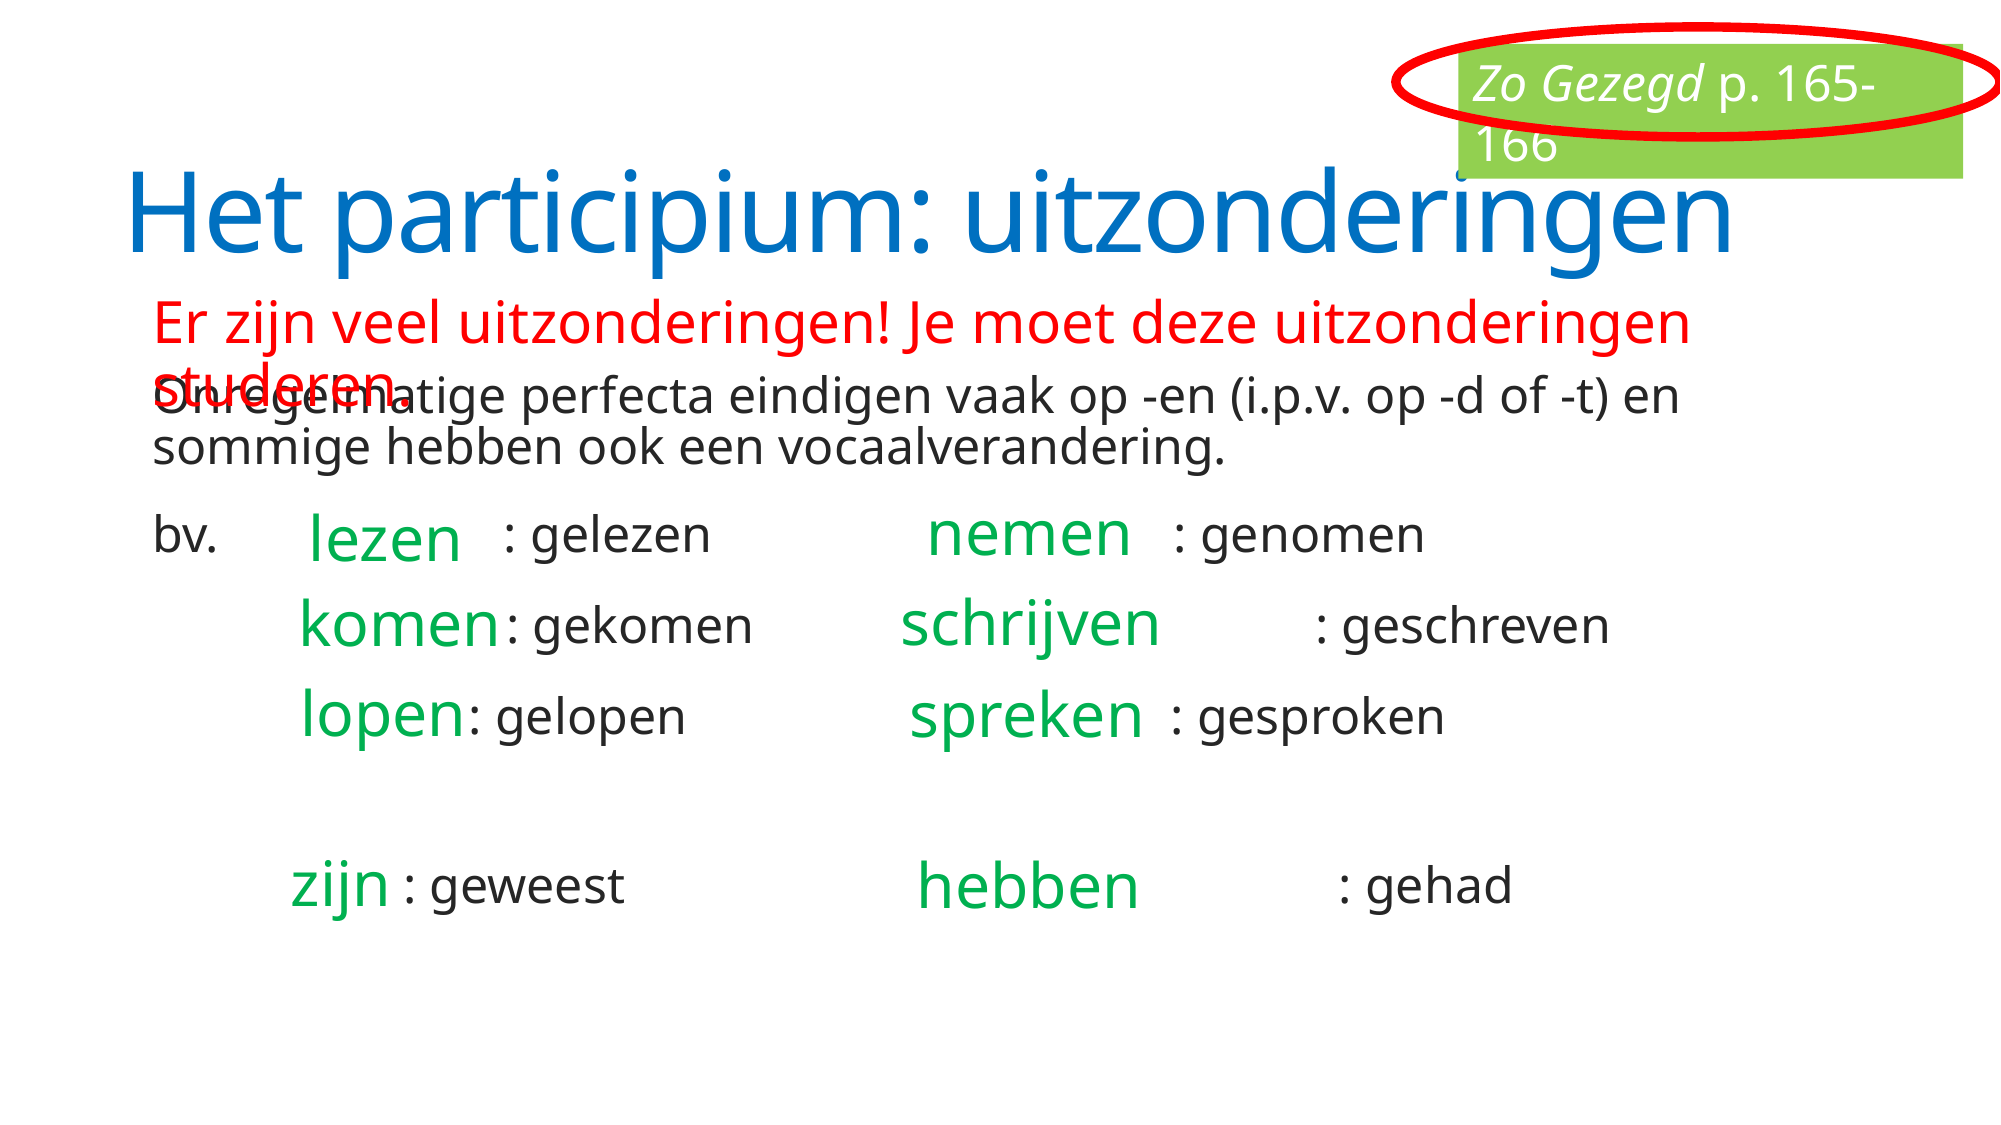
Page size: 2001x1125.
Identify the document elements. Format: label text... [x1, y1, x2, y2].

title Het participium: uitzonderingen [107, 81, 1875, 354]
text_box komen [283, 577, 659, 667]
list Onregelmatige perfecta eindigen vaak op -en (i.p.v. op -d of -t) en sommige hebben ook een vocaalverandering. bv. lezen : gelezen nemen : genomen komen: gekomen schrijven: geschreven lopen: gelopen spreken : gesproken zijn: geweest hebben : gehad [137, 518, 1863, 1014]
text_box lezen [294, 518, 670, 582]
text_box Er zijn veel uitzonderingen! Je moet deze uitzonderingen studeren. [137, 285, 1902, 518]
text_box Zo Gezegd p. 165-166 [1923, 43, 1964, 54]
text_box spreken [894, 667, 1270, 758]
text_box hebben [901, 838, 1277, 928]
text_box Zo Gezegd p. 165-166 [1458, 110, 1964, 179]
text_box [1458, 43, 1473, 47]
text_box nemen [912, 518, 1288, 575]
text_box lopen [285, 667, 661, 757]
text_box [1394, 25, 2000, 138]
text_box zijn [276, 836, 652, 927]
text_box schrijven [885, 575, 1261, 666]
